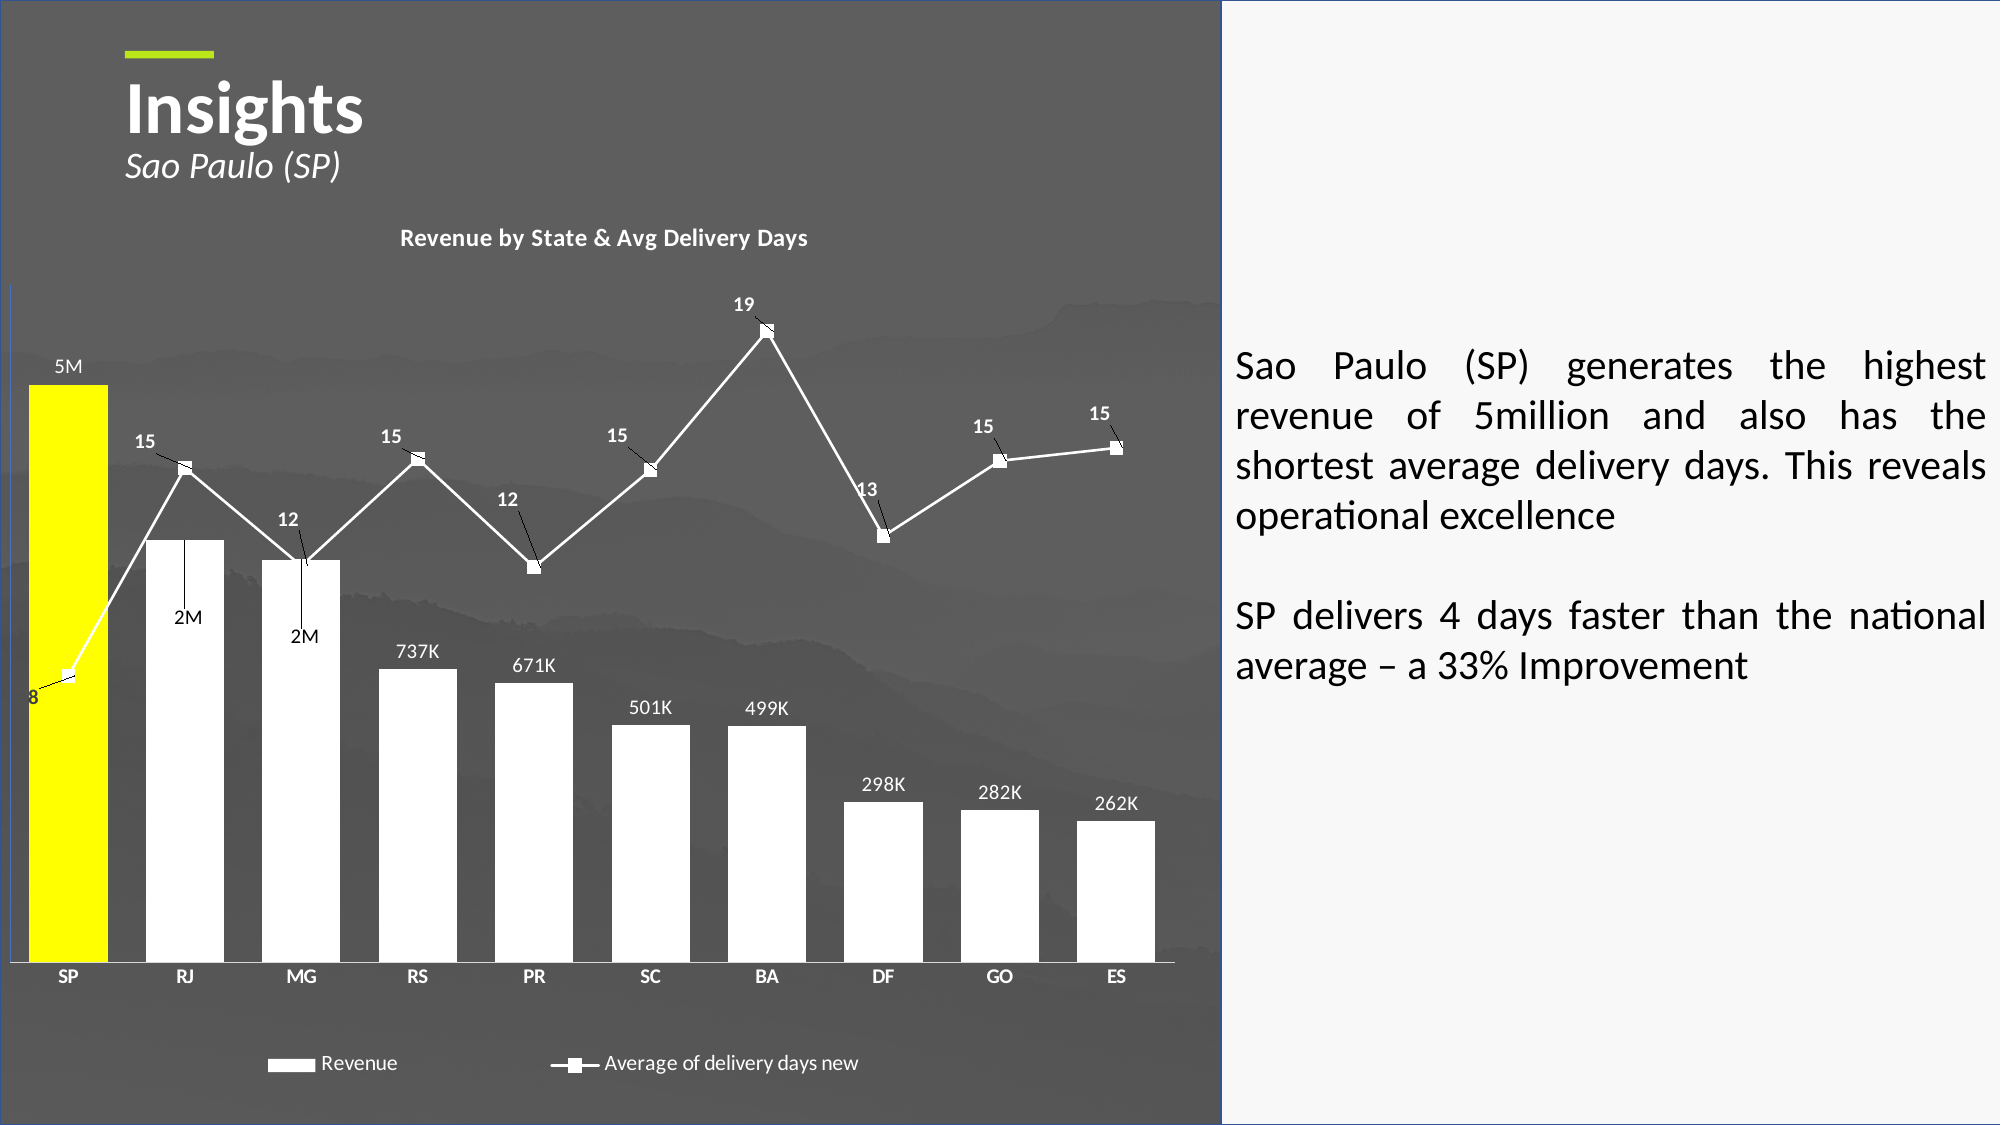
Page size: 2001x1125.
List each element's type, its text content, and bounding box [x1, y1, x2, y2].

text_box [0, 0, 1220, 1125]
text_box Sao Paulo (SP) generates the highest revenue of 5million and also has the shortest average delivery days. This reveals operational excellence SP delivers 4 days faster than the national average – a 33% Improvement [1220, 0, 2000, 1125]
text_box Insights [125, 58, 1220, 149]
chart [0, 194, 1209, 1088]
text_box Sao Paulo (SP) [125, 141, 907, 187]
text_box [124, 50, 215, 59]
